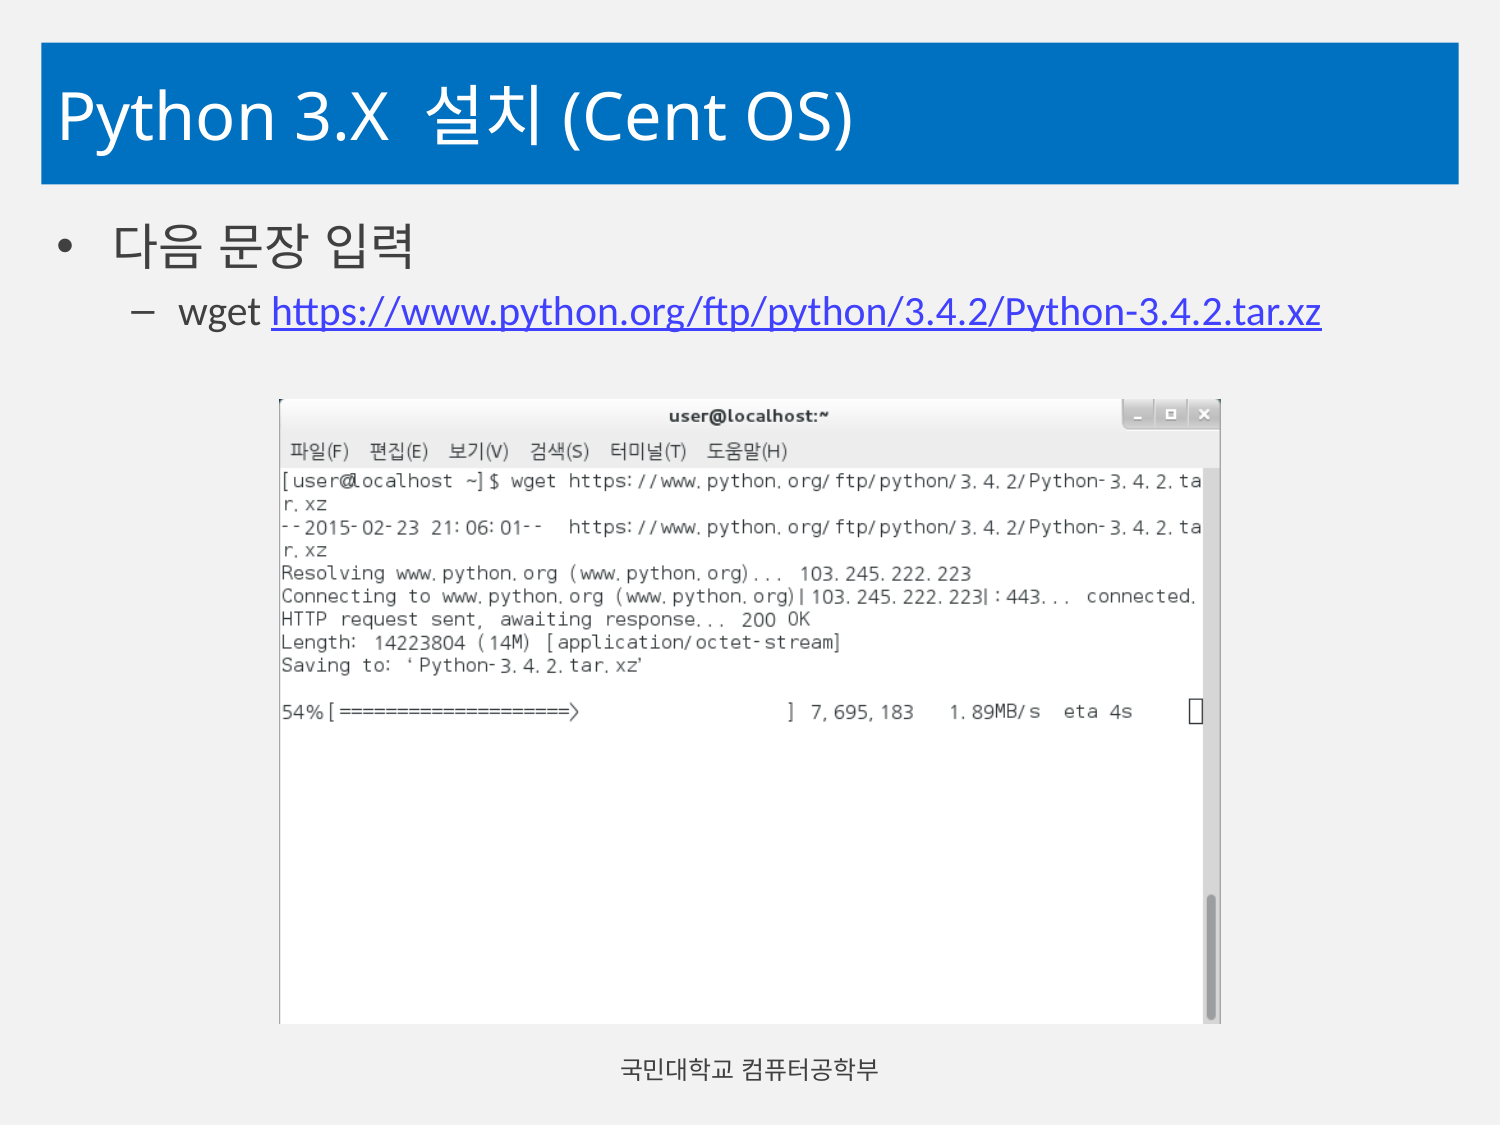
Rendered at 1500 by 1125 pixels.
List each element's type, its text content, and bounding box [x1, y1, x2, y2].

picture [278, 399, 1222, 1024]
title Python 3.X 설치(Cent OS) [41, 42, 1459, 185]
list 다음 문장 입력 wget https://www.python.org/ftp/python/3.4.2/Python-3.4.2.tar.xz [41, 208, 1459, 1000]
footer 국민대학교 컴퓨터공학부 [466, 1042, 1034, 1103]
